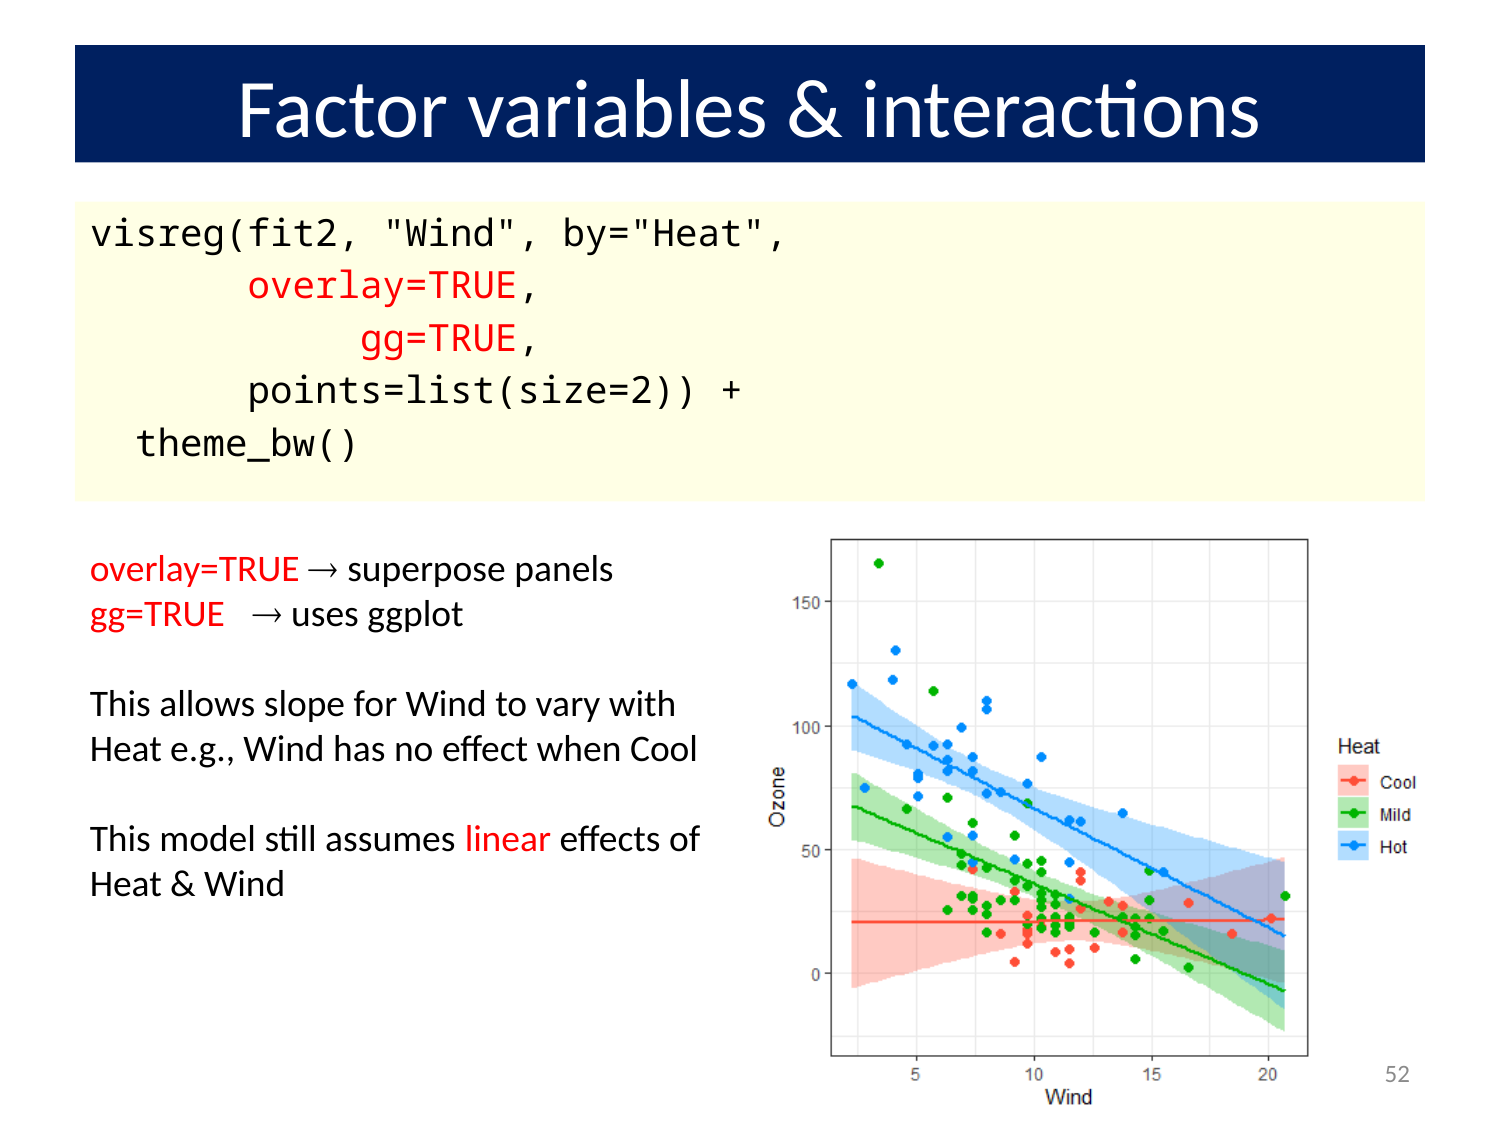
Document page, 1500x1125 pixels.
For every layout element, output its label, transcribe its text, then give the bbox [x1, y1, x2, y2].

picture [762, 532, 1426, 1113]
text_box overlay=TRUE  superpose panels gg=TRUE  uses ggplot This allows slope for Wind to vary with Heat e.g., Wind has no effect when Cool This model still assumes linear effects of Heat & Wind [74, 536, 750, 912]
title Factor variables & interactions [75, 45, 1425, 163]
text_box visreg(fit2, "Wind", by="Heat", overlay=TRUE, gg=TRUE, points=list(size=2)) + theme_bw() [74, 201, 1425, 502]
